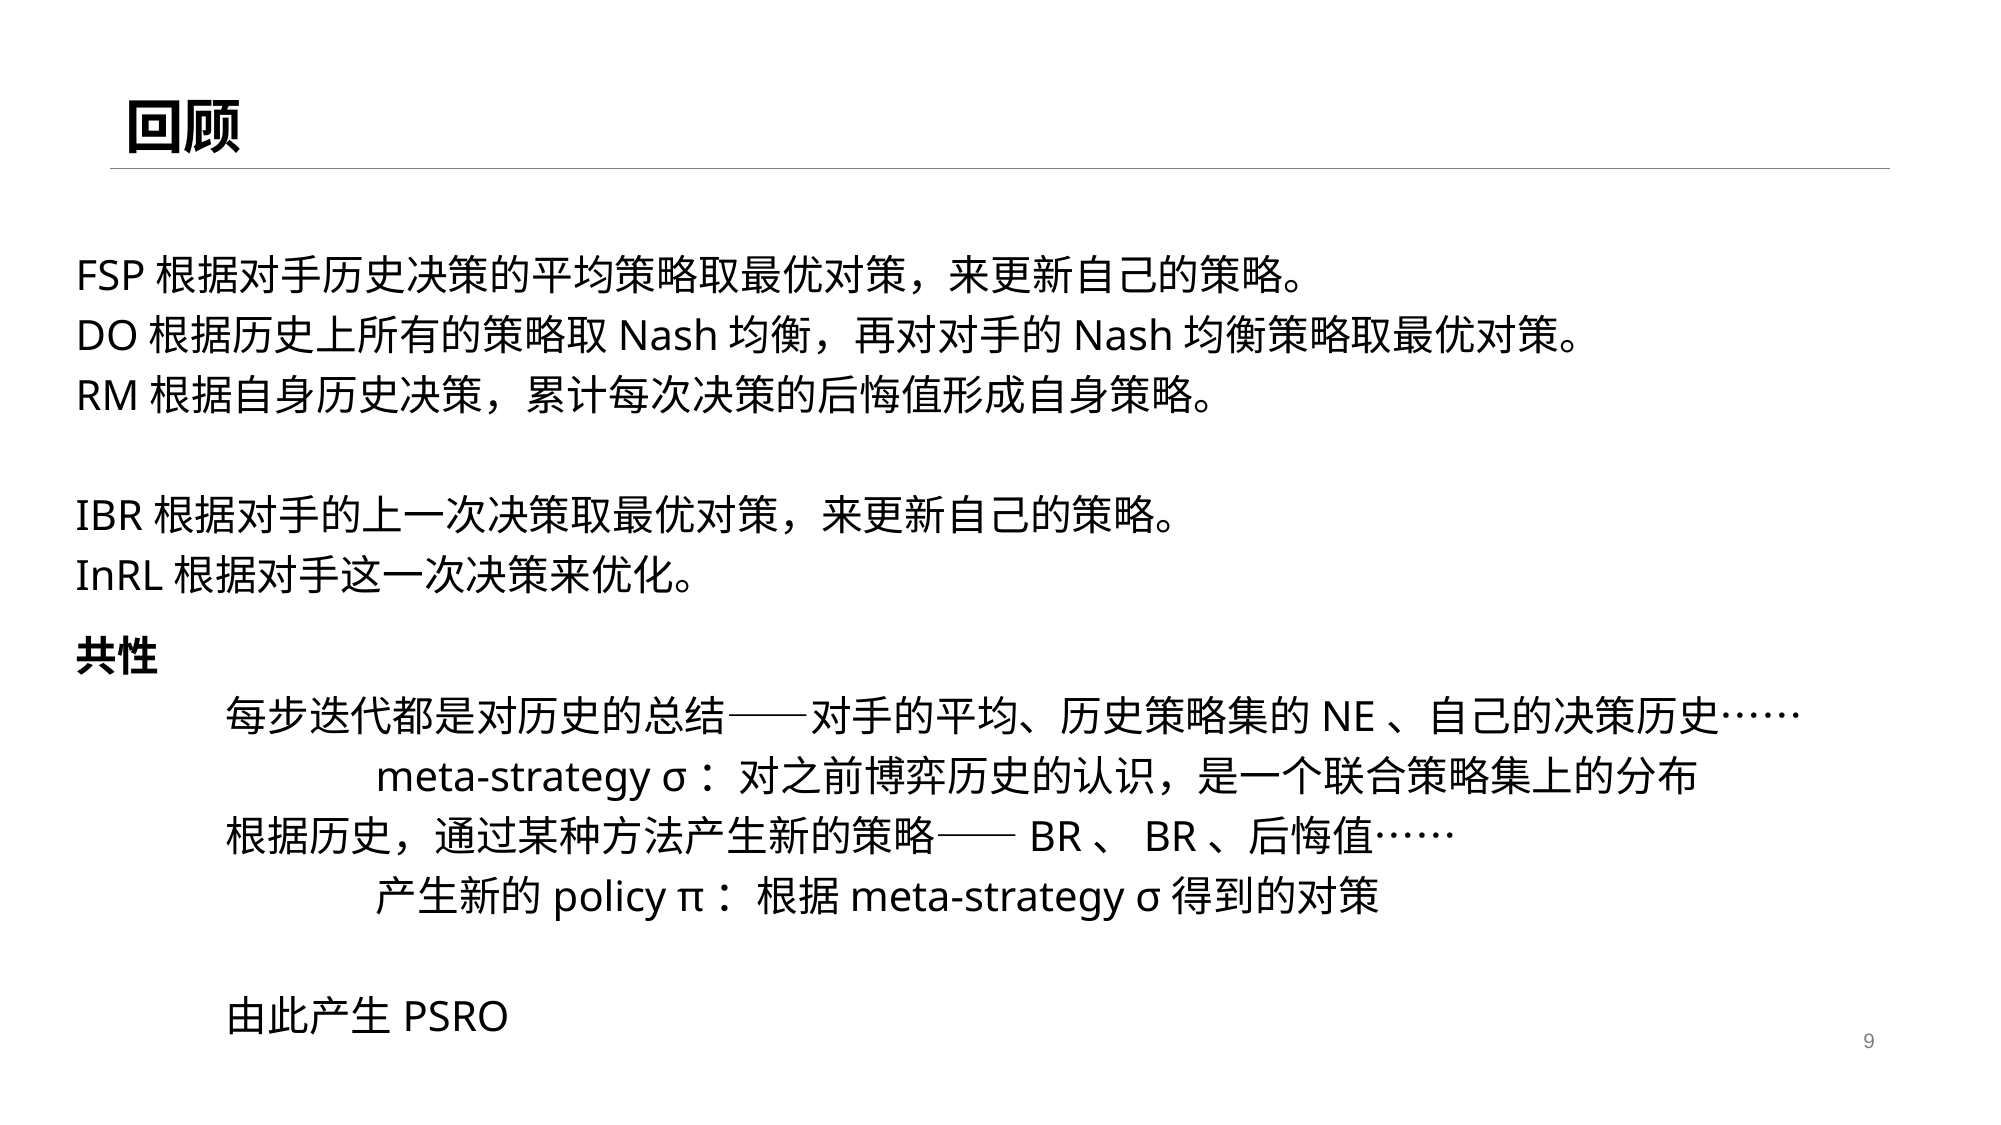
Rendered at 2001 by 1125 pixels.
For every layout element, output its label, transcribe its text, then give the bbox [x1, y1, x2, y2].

text_box FSP根据对手历史决策的平均策略取最优对策，来更新自己的策略。 DO根据历史上所有的策略取Nash均衡，再对对手的Nash均衡策略取最优对策。 RM根据自身历史决策，累计每次决策的后悔值形成自身策略。 IBR根据对手的上一次决策取最优对策，来更新自己的策略。 InRL根据对手这一次决策来优化。 [60, 231, 1970, 612]
title 回顾 [109, 0, 1890, 169]
text_box 共性 每步迭代都是对历史的总结——对手的平均、历史策略集的NE、自己的决策历史…… meta-strategy σ：对之前博弈历史的认识，是一个联合策略集上的分布 根据历史，通过某种方法产生新的策略——BR、BR、后悔值…… 产生新的policy π：根据meta-strategy σ得到的对策 由此产生PSRO [60, 612, 1970, 1108]
